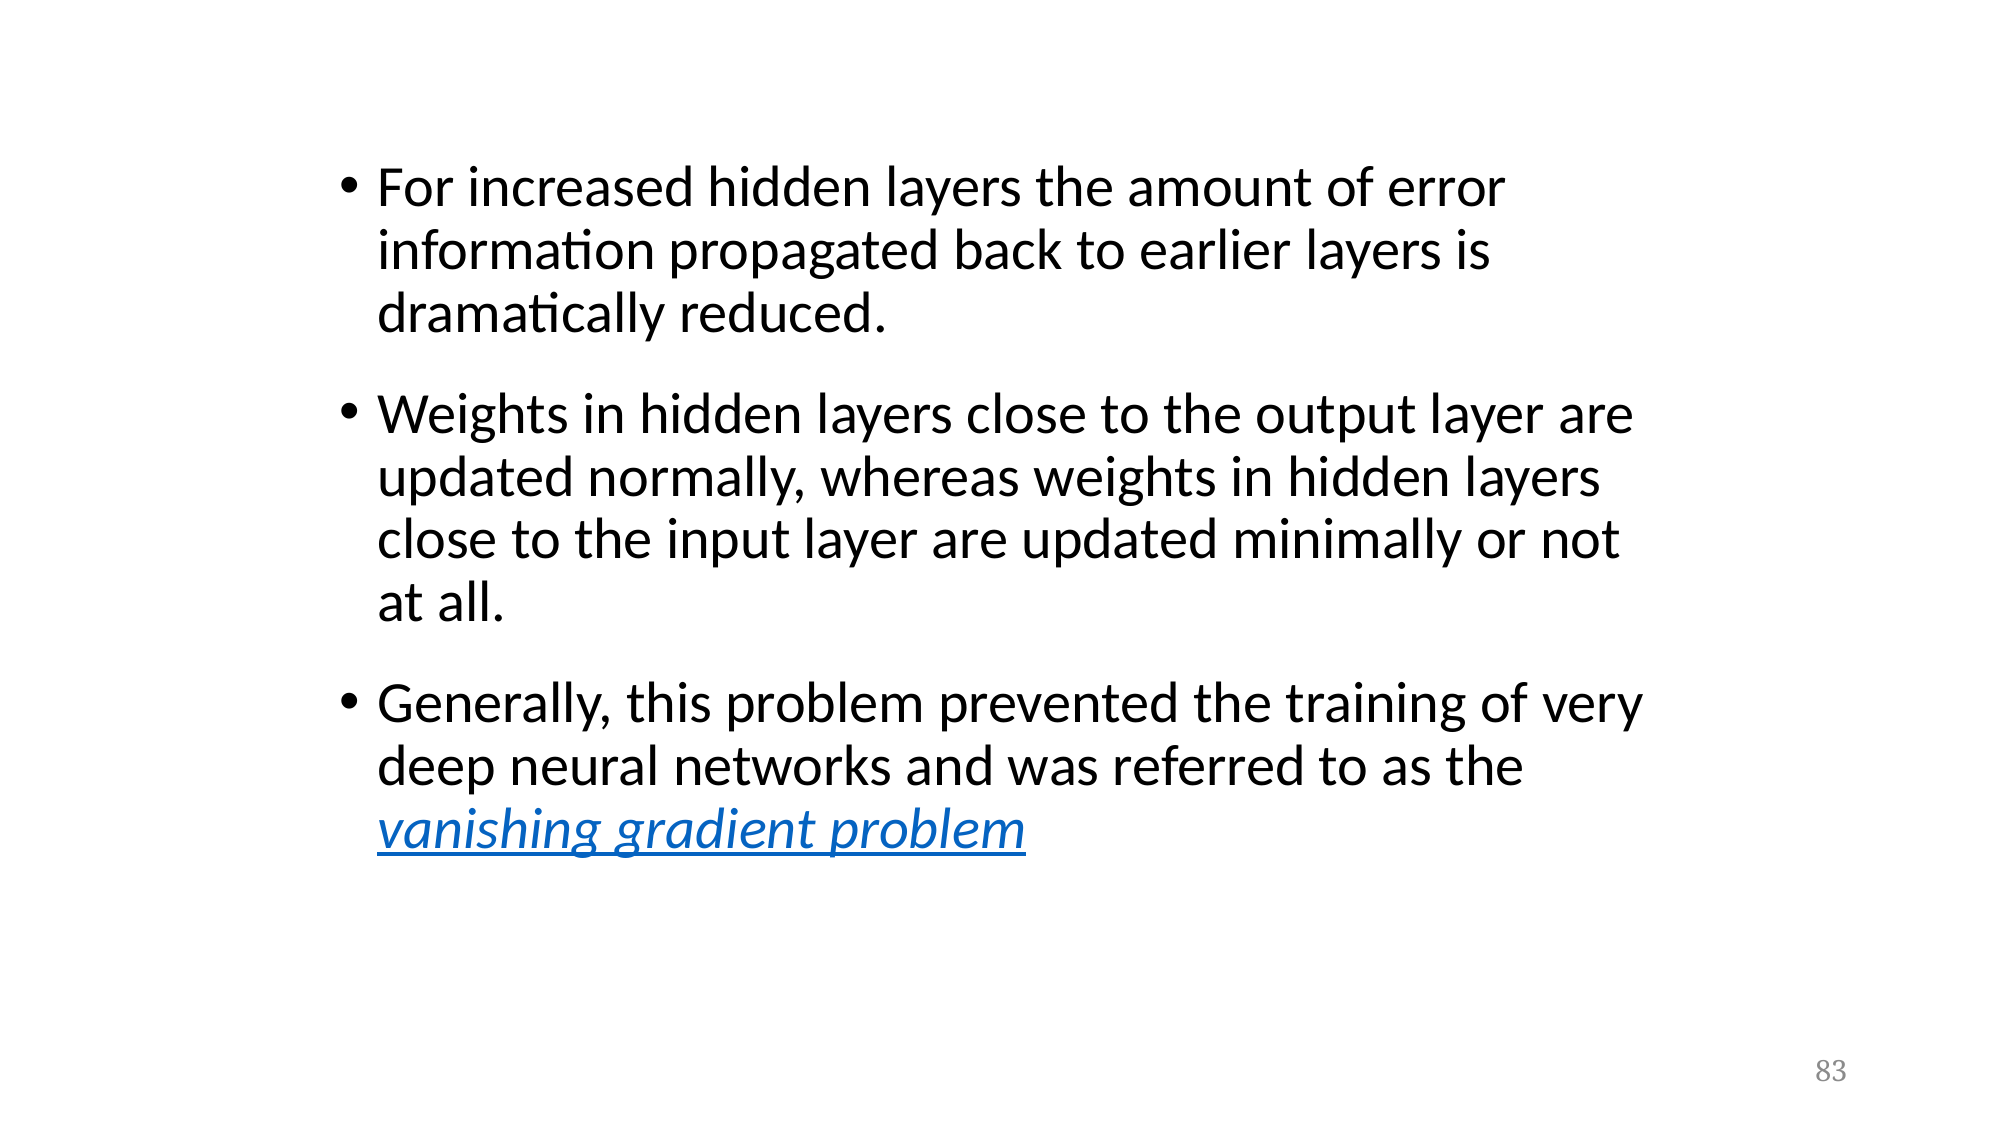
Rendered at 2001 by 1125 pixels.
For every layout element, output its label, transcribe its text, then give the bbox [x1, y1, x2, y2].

slide_number 83 [1412, 1042, 1863, 1103]
list For increased hidden layers the amount of error information propagated back to earlier layers is dramatically reduced. Weights in hidden layers close to the output layer are updated normally, whereas weights in hidden layers close to the input layer are updated minimally or not at all. Generally, this problem prevented the training of very deep neural networks and was referred to as the vanishing gradient problem [324, 148, 1675, 963]
